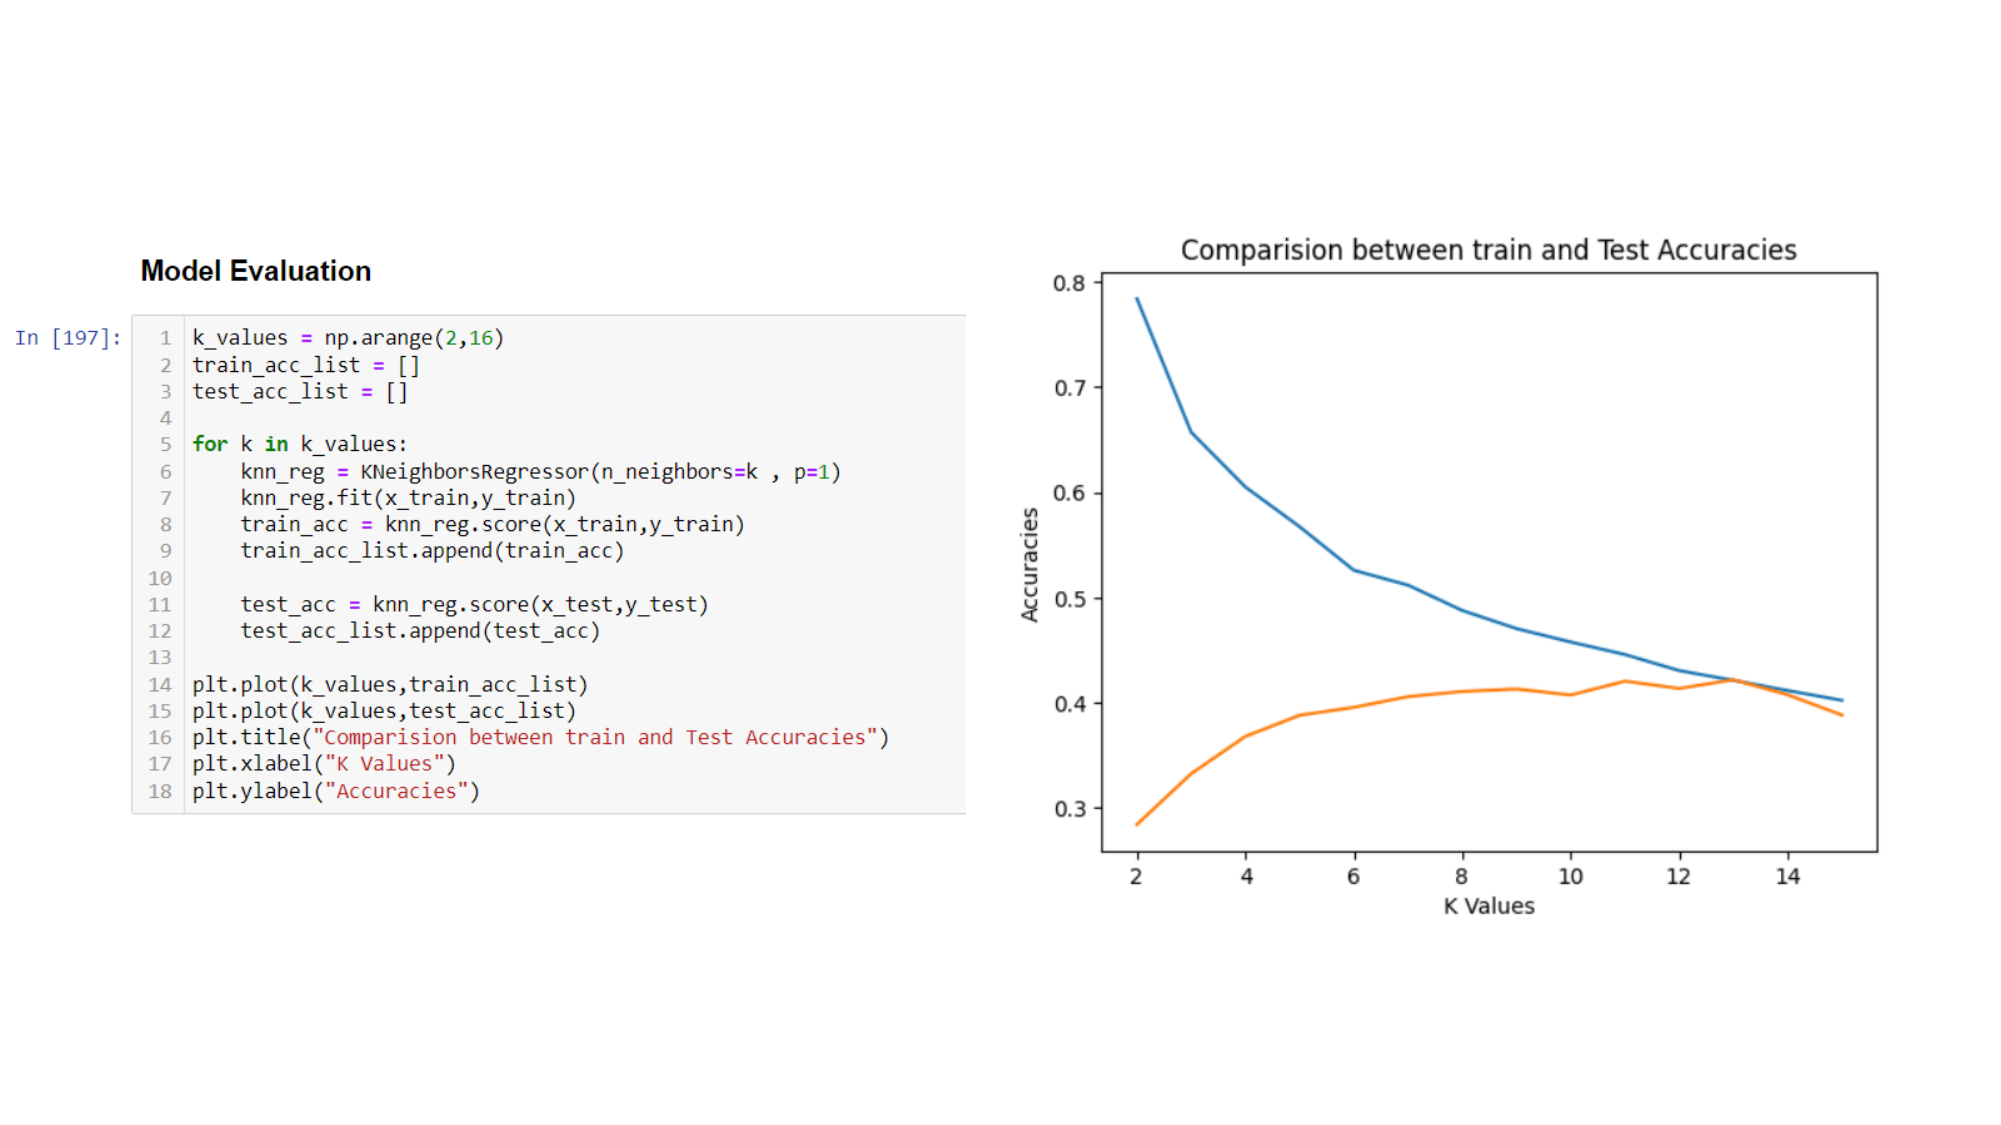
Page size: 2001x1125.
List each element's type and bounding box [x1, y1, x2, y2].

picture [0, 216, 2000, 948]
